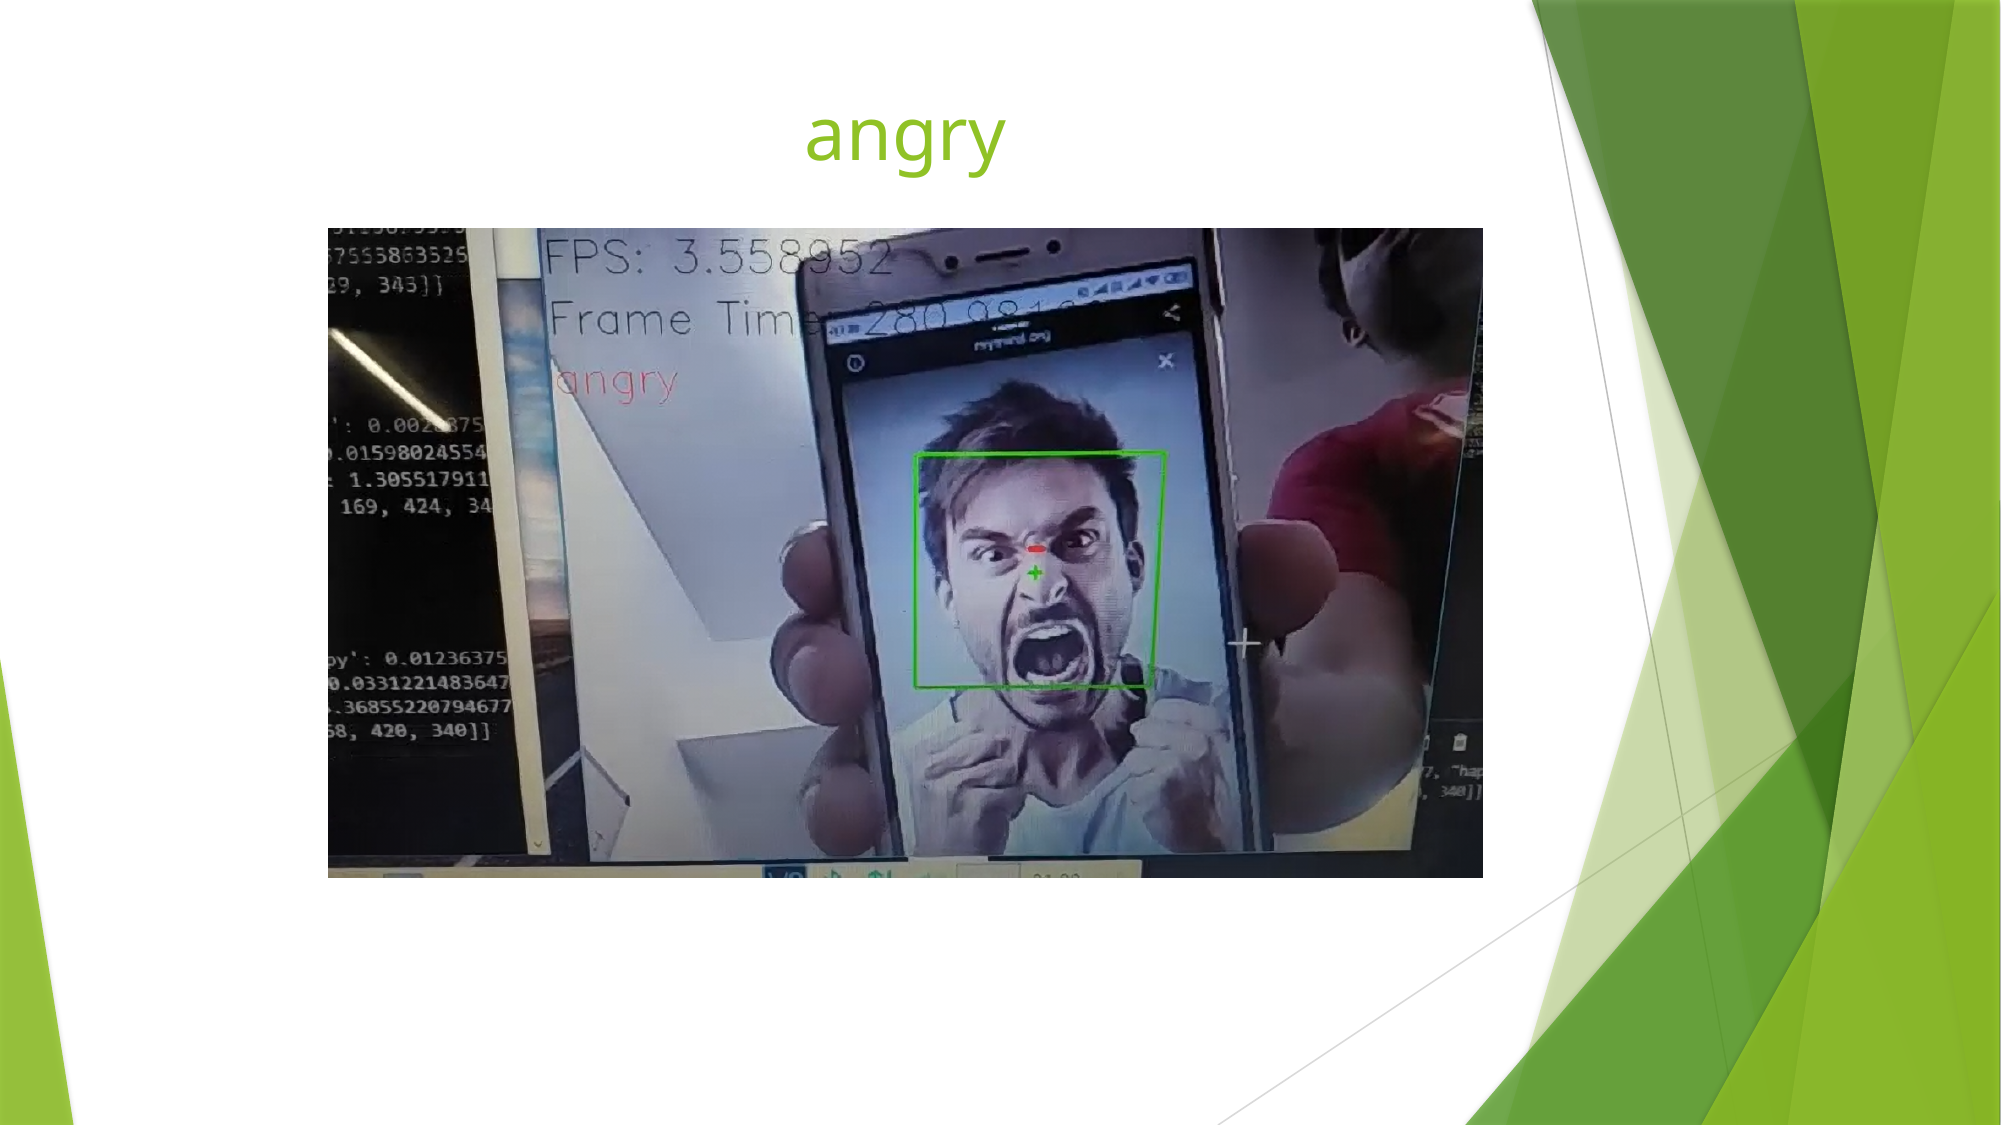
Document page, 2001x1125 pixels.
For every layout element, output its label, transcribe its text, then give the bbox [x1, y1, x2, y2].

picture [327, 227, 1484, 878]
title angry [747, 78, 1064, 184]
